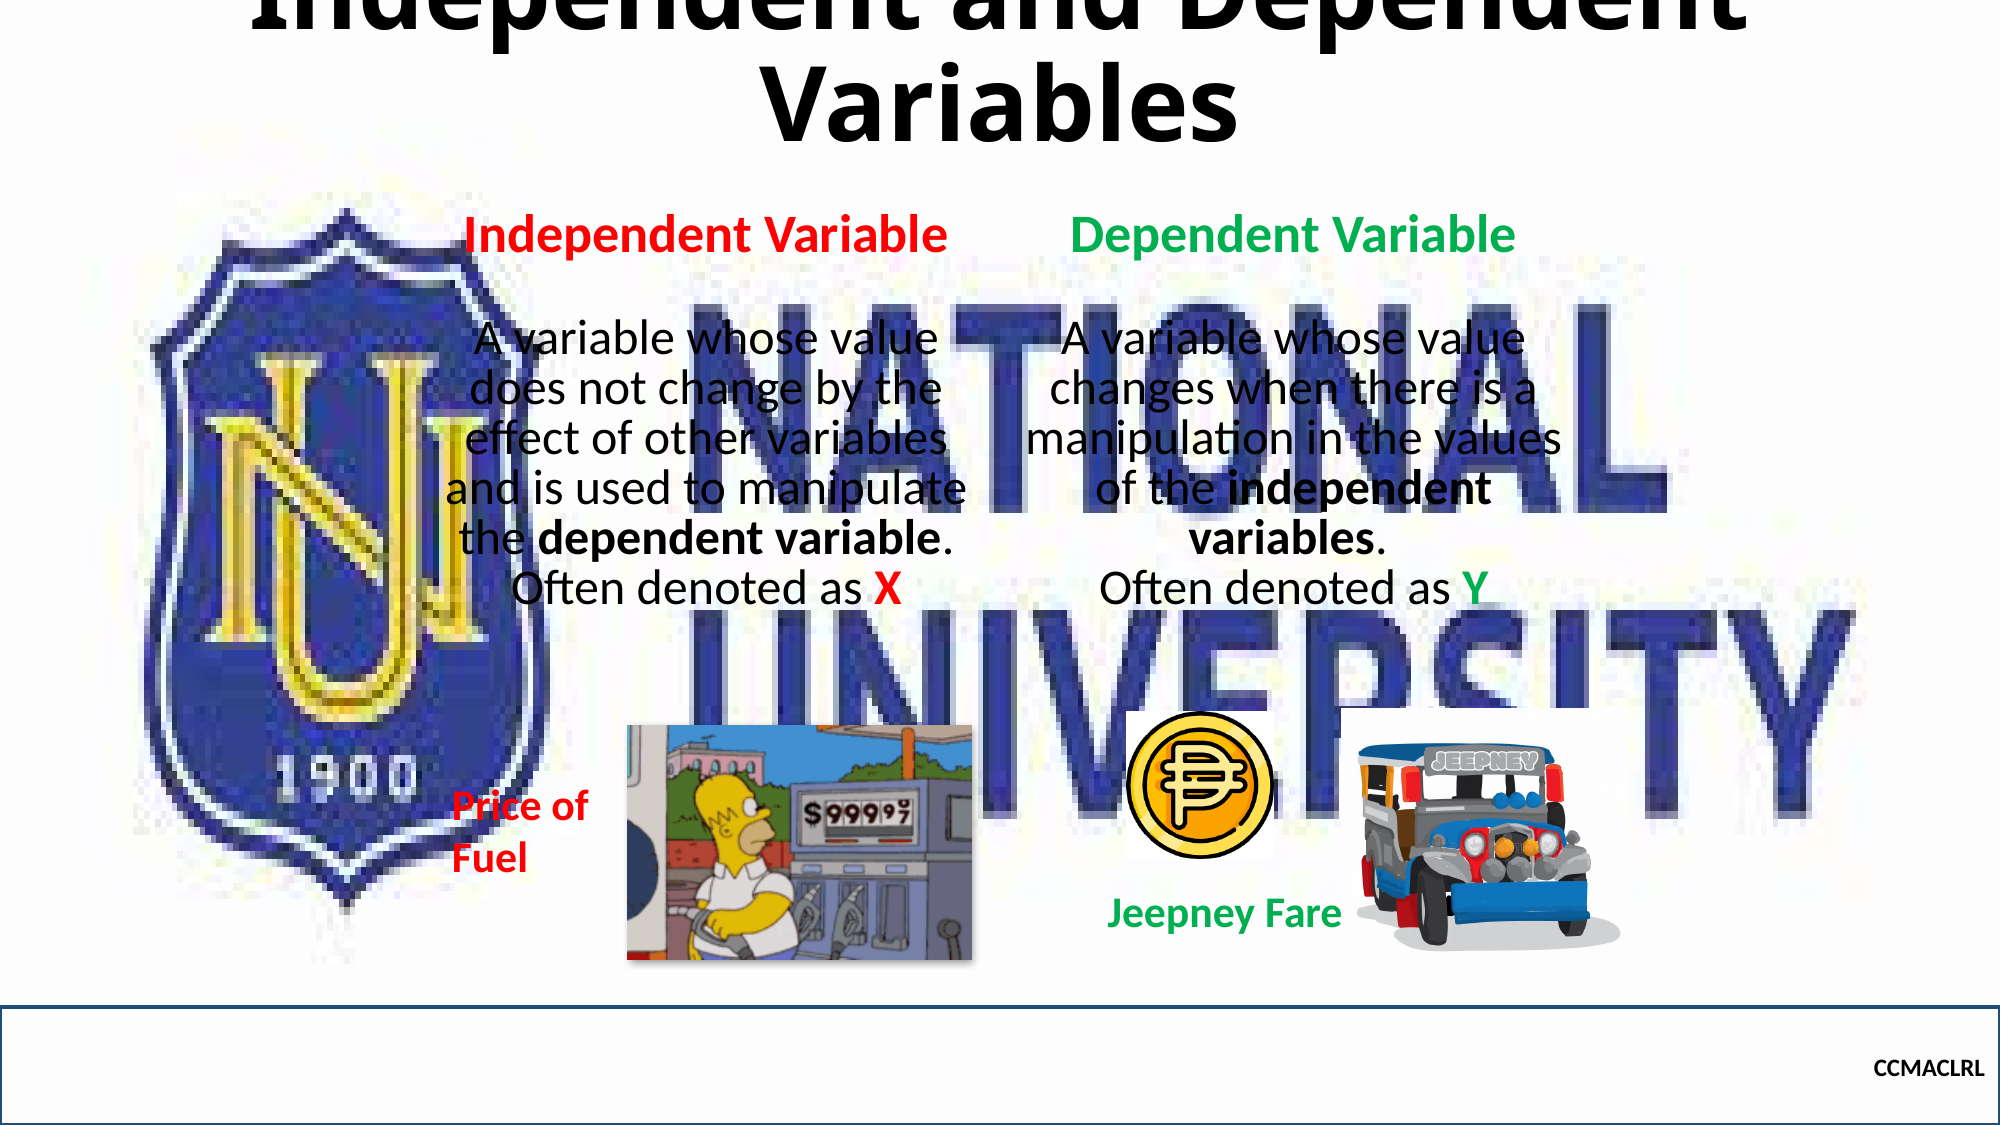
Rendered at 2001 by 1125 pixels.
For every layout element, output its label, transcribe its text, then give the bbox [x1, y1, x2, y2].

table_cell A variable whose value does not change by the effect of other variables and is used to manipulate the dependent variable. Often denoted as X [413, 310, 1000, 625]
picture [0, 0, 2000, 1007]
table_header Independent Variable [413, 204, 1000, 310]
table_cell A variable whose value changes when there is a manipulation in the values of the independent variables. Often denoted as Y [1000, 310, 1587, 625]
table_header Dependent Variable [1000, 204, 1587, 310]
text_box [436, 725, 972, 960]
title Independent and Dependent Variables [75, 53, 1925, 172]
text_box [1090, 708, 1629, 977]
footer CCMACLRL [0, 1007, 2000, 1125]
